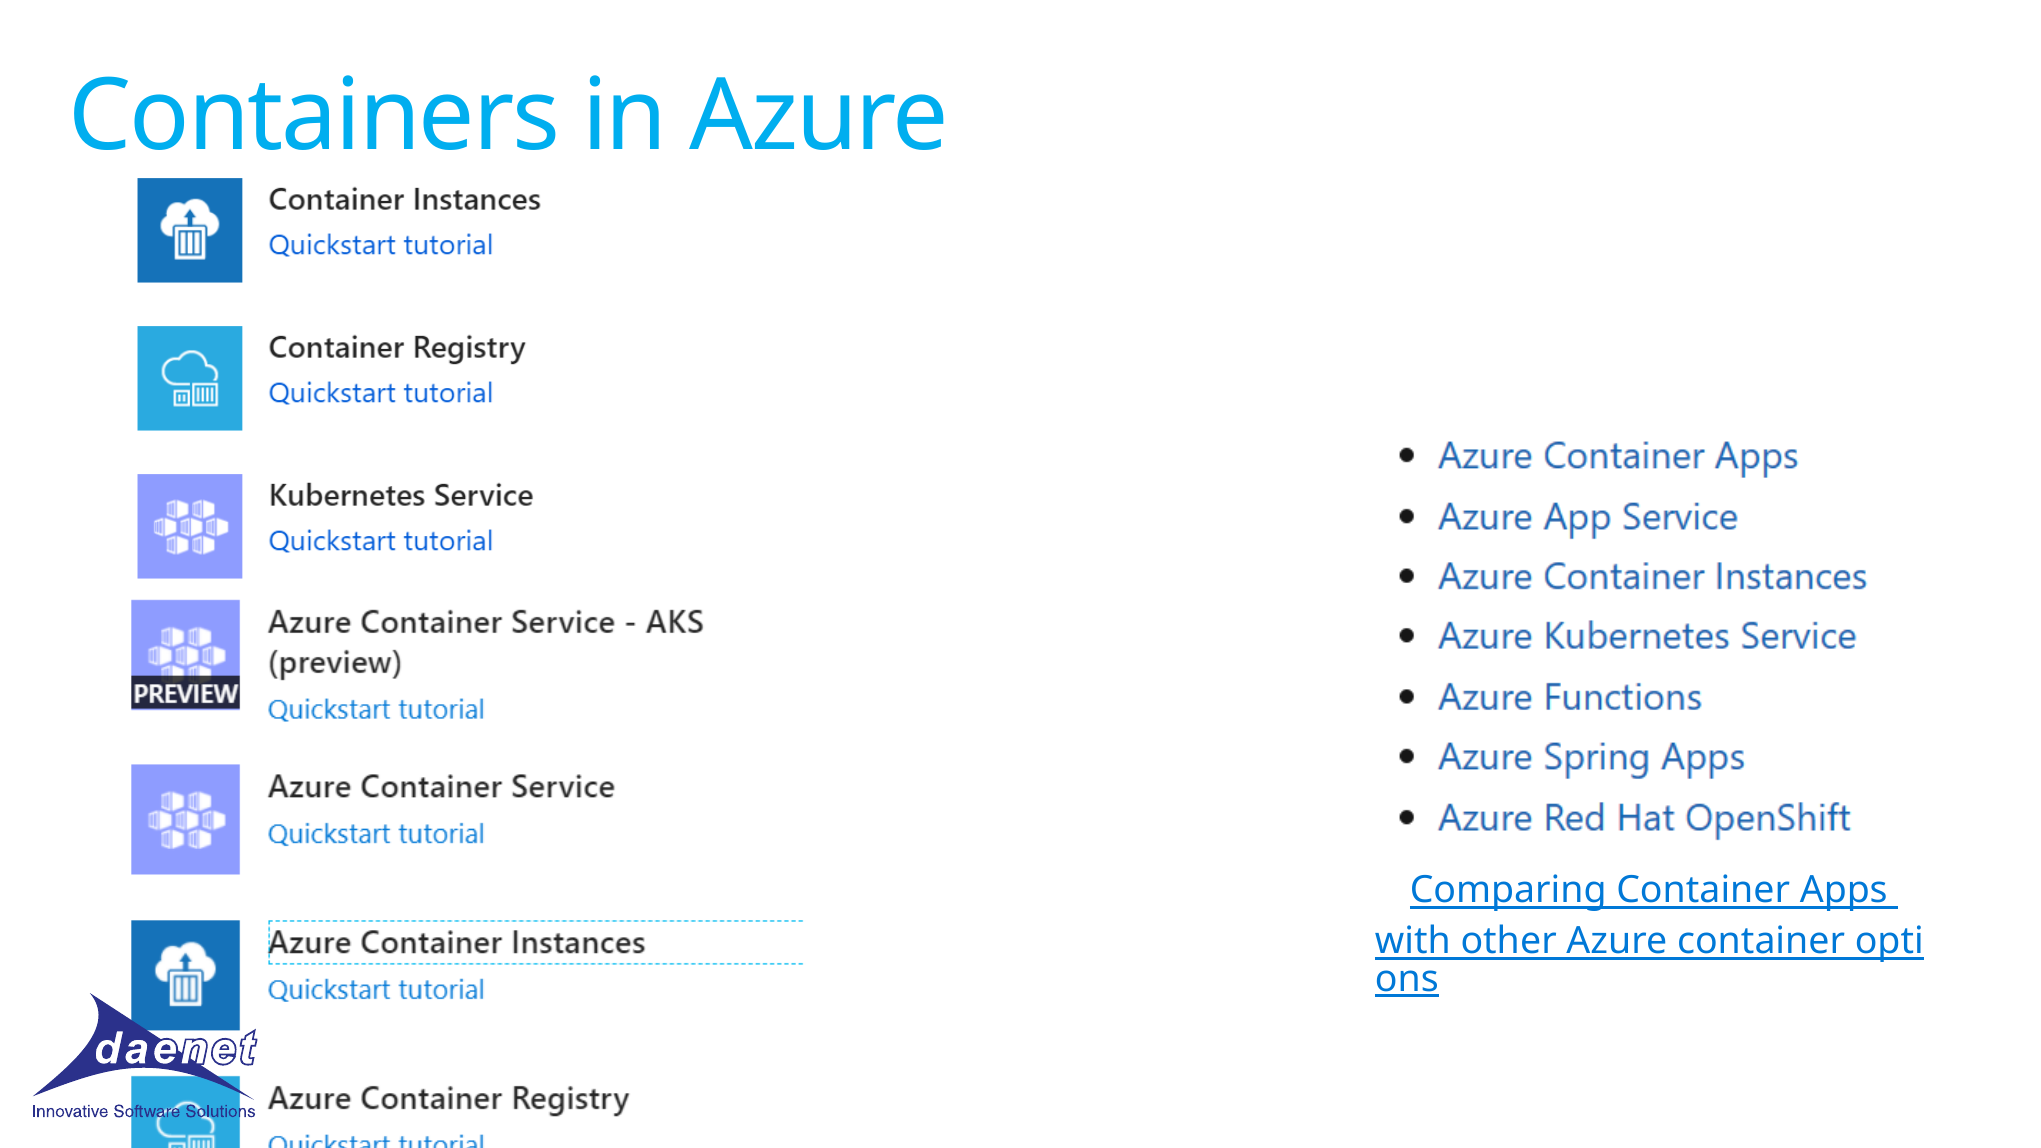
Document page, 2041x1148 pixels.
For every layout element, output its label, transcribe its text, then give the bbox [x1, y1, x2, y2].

title Containers in Azure [45, 48, 1996, 199]
picture [1313, 398, 1995, 859]
picture [32, 151, 806, 1148]
text_box Comparing Container Apps with other Azure container options [1360, 859, 1948, 975]
